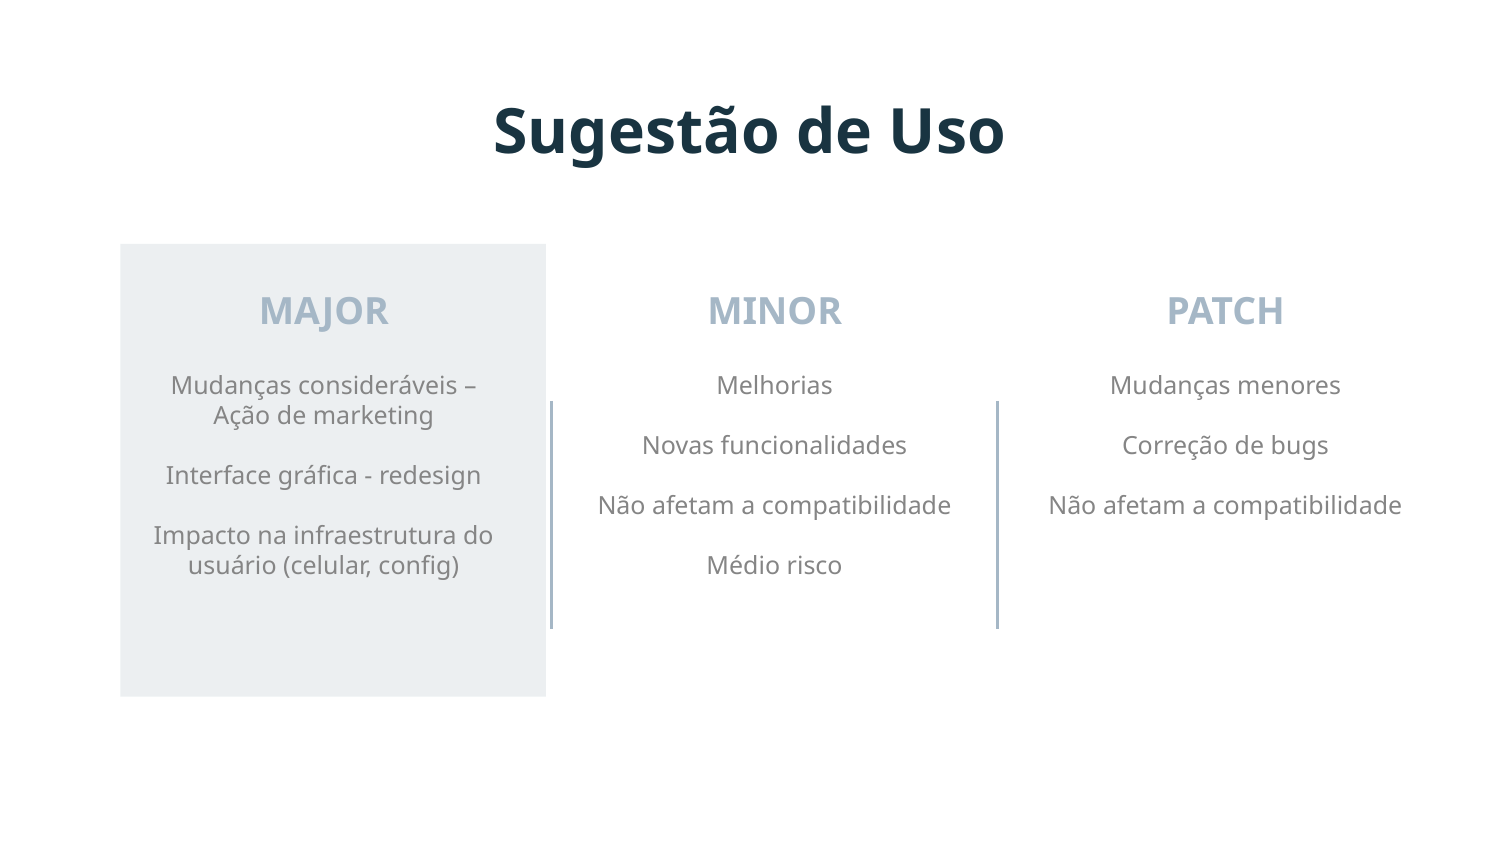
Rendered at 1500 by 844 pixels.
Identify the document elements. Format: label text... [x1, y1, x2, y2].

title Mudanças menores Correção de bugs Não afetam a compatibilidade [1032, 354, 1419, 734]
title PATCH [1032, 273, 1419, 348]
title MAJOR [130, 273, 518, 348]
title MINOR [581, 273, 969, 348]
title Melhorias Novas funcionalidades Não afetam a compatibilidade Médio risco [581, 354, 969, 734]
title Sugestão de Uso [297, 76, 1203, 257]
title Mudanças consideráveis – Ação de marketing Interface gráfica - redesign Impacto na infraestrutura do usuário (celular, config) [130, 354, 518, 734]
text_box [118, 242, 548, 699]
